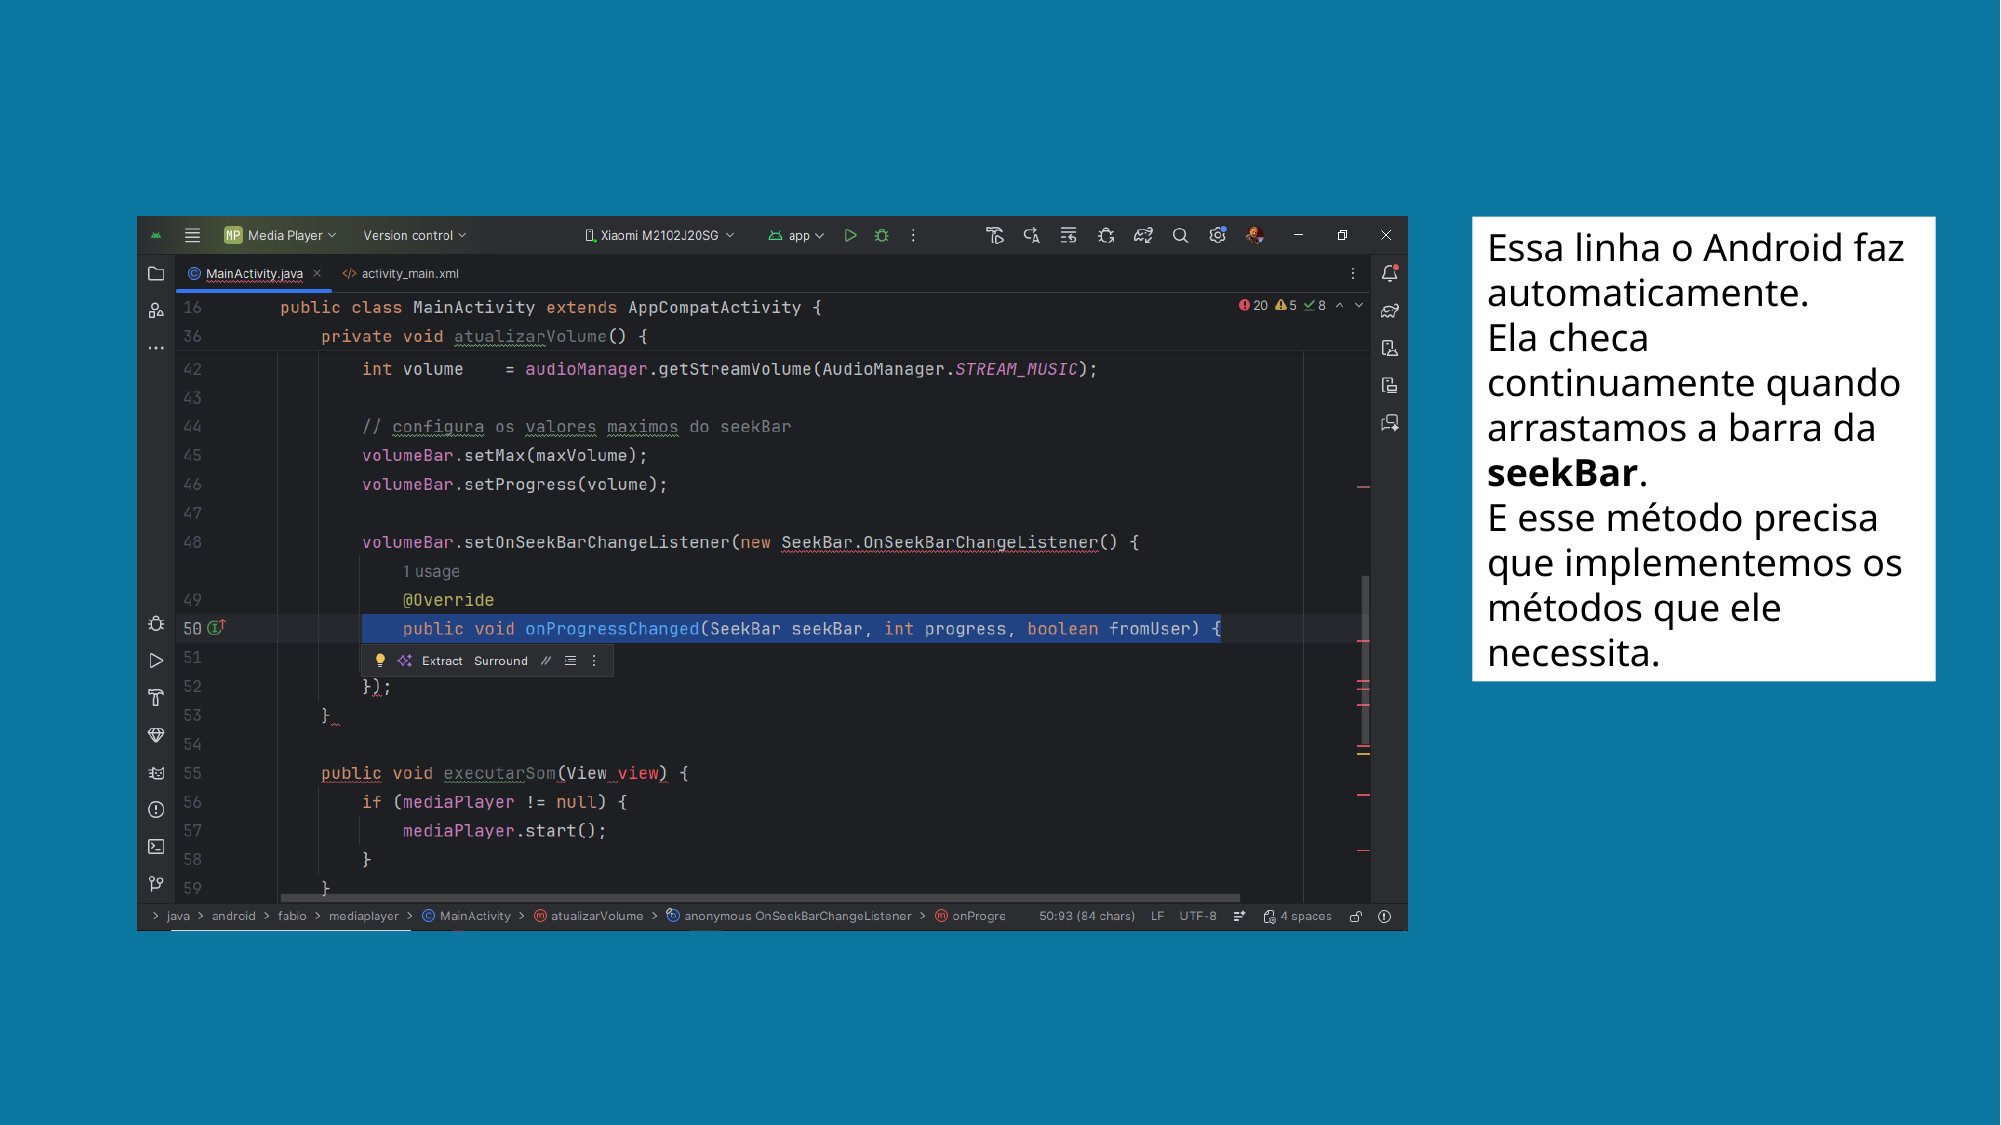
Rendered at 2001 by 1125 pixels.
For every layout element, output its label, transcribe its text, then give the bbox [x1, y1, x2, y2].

text_box Essa linha o Android faz automaticamente. Ela checa continuamente quando arrastamos a barra da seekBar. E esse método precisa que implementemos os métodos que ele necessita. [1472, 216, 1936, 682]
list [136, 216, 1408, 931]
